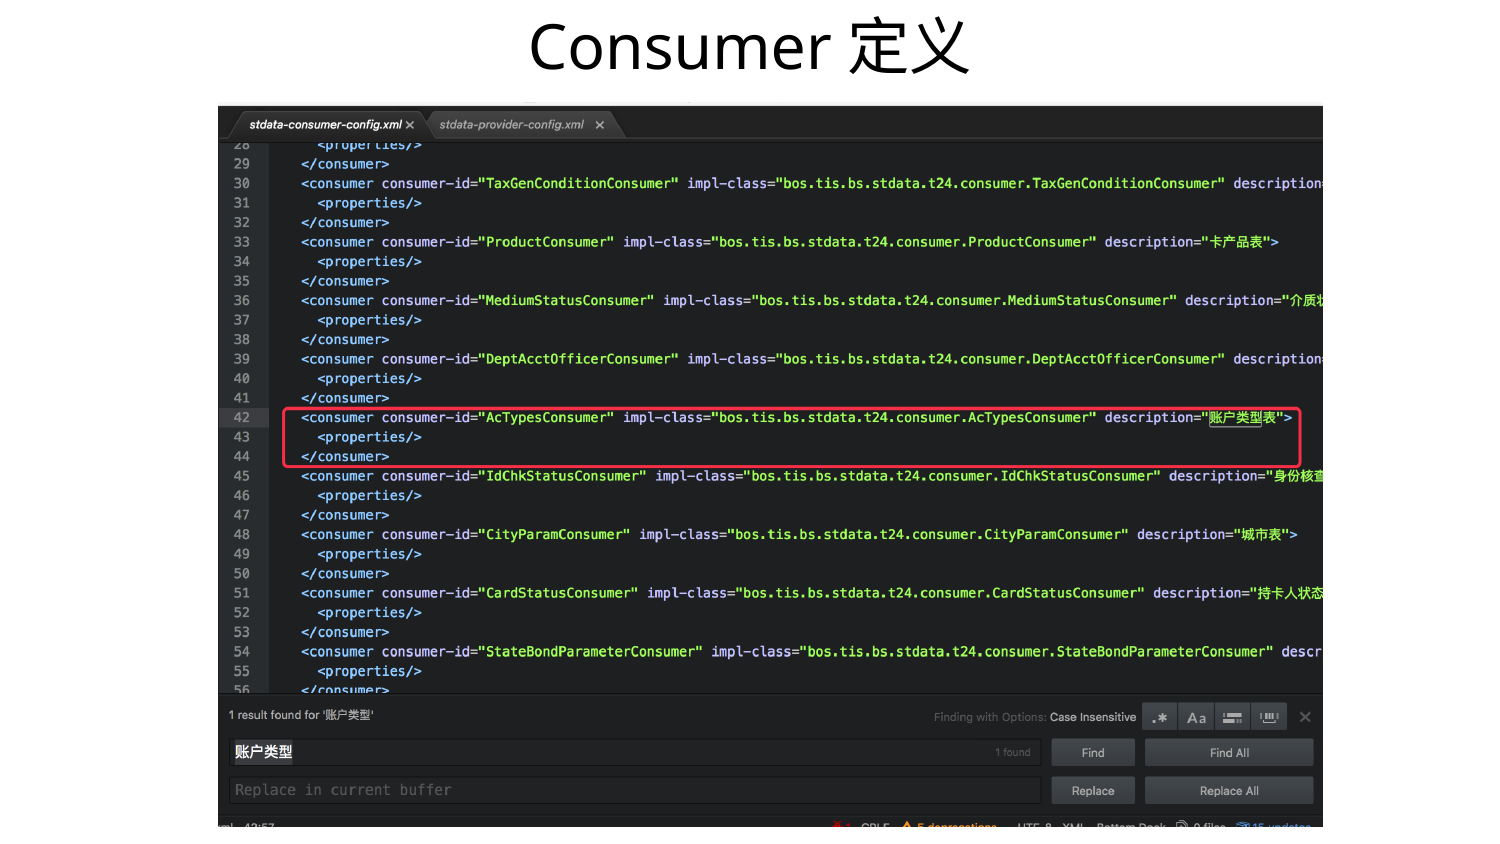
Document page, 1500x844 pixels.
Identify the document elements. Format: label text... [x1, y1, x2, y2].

picture [218, 102, 1323, 828]
text_box Consumer定义 [0, 0, 1500, 83]
